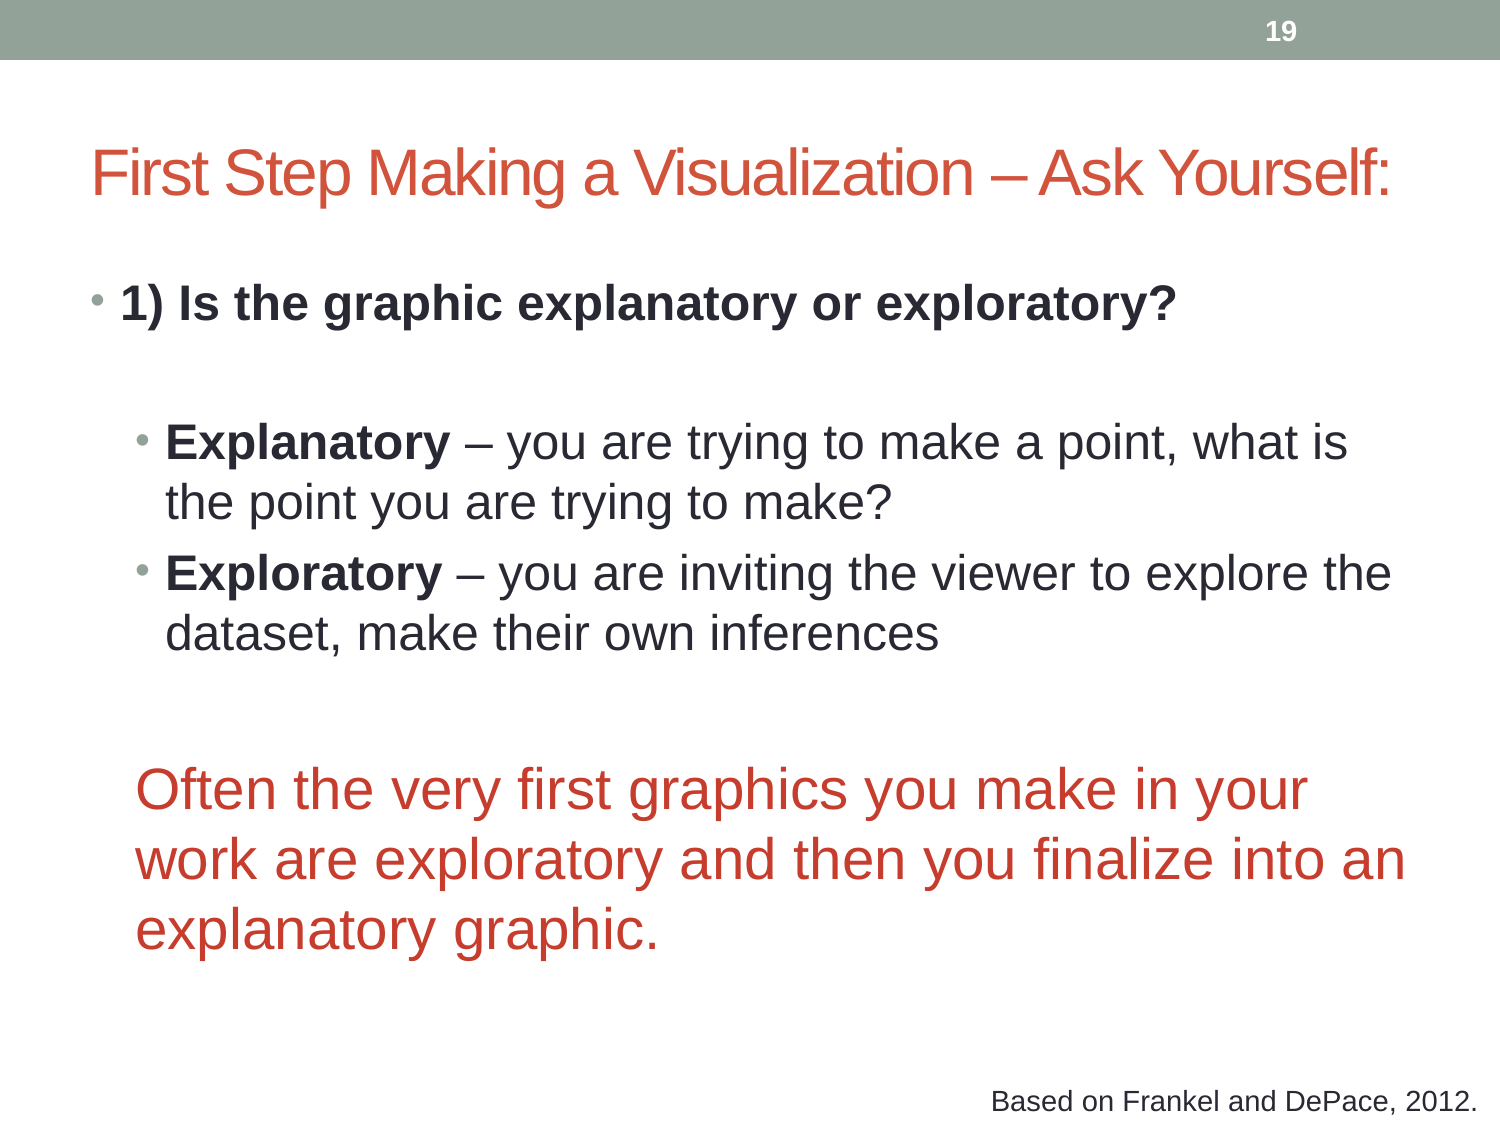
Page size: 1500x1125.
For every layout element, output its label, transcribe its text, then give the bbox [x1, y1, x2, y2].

list 1) Is the graphic explanatory or exploratory? Explanatory – you are trying to make a point, what is the point you are trying to make? Exploratory – you are inviting the viewer to explore the dataset, make their own inferences Often the very first graphics you make in your work are exploratory and then you finalize into an explanatory graphic. [75, 262, 1425, 1063]
slide_number 18 [1250, 3, 1425, 57]
text_box Based on Frankel and DePace, 2012. [976, 1074, 1500, 1125]
title First Step Making a Visualization – Ask Yourself: [75, 87, 1425, 250]
